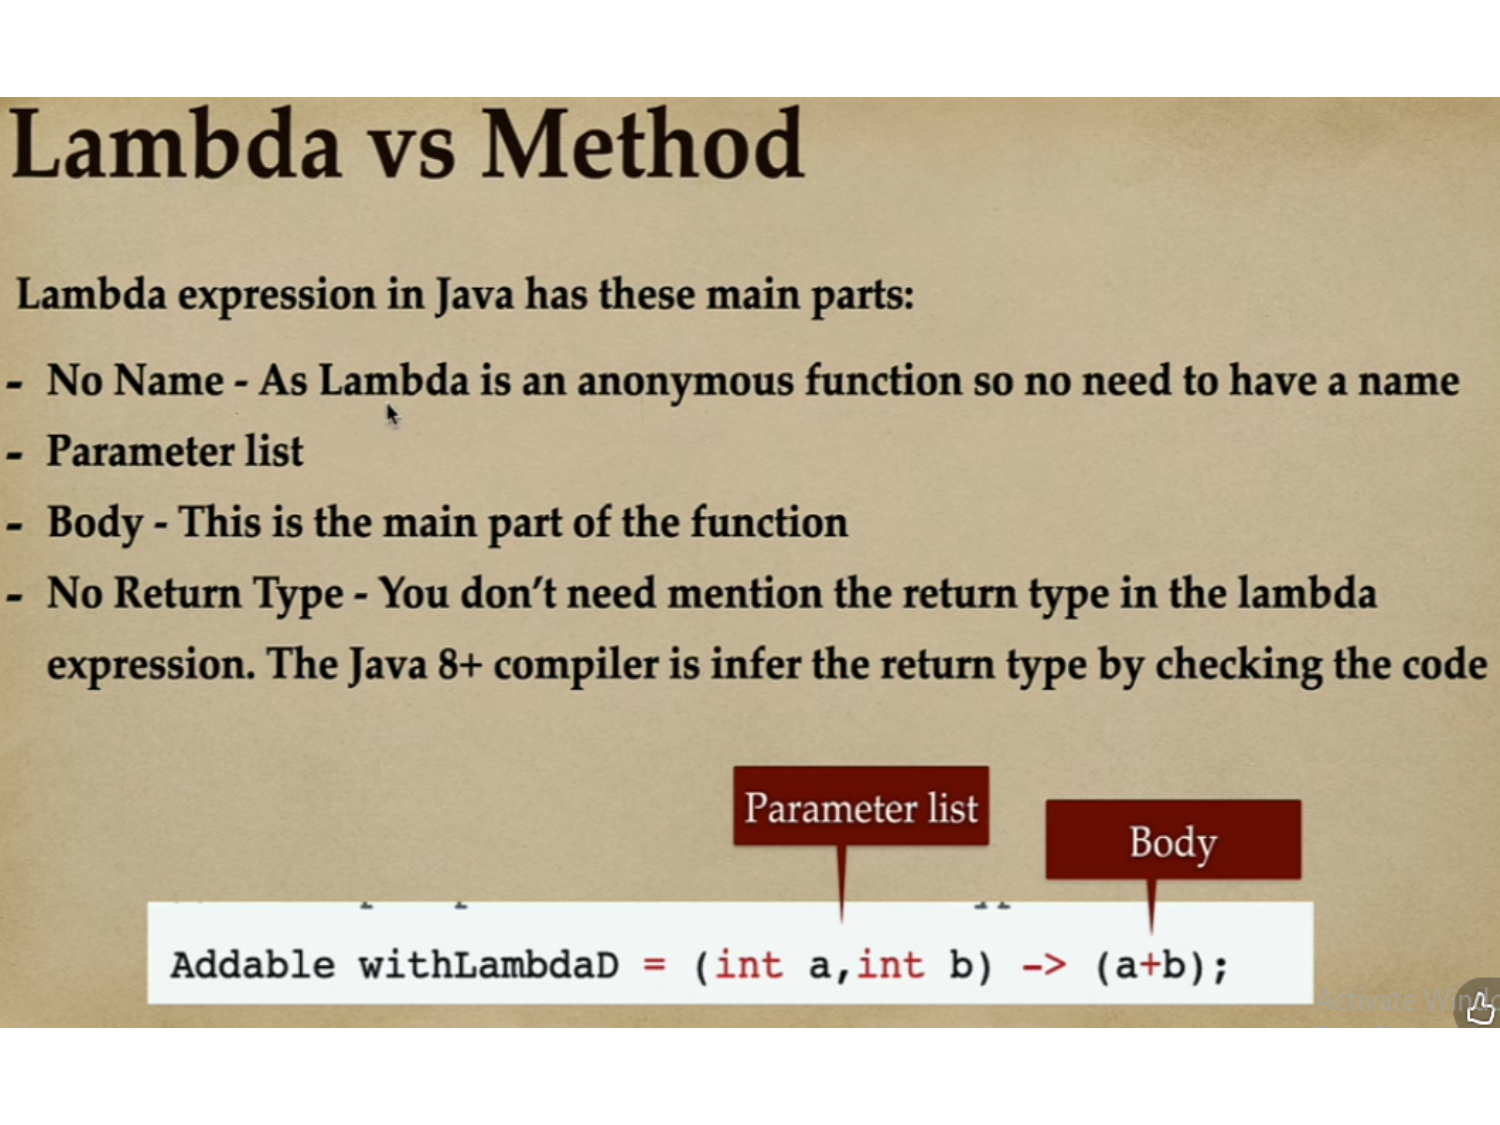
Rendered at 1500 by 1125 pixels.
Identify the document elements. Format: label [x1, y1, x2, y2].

picture [0, 97, 1500, 1028]
